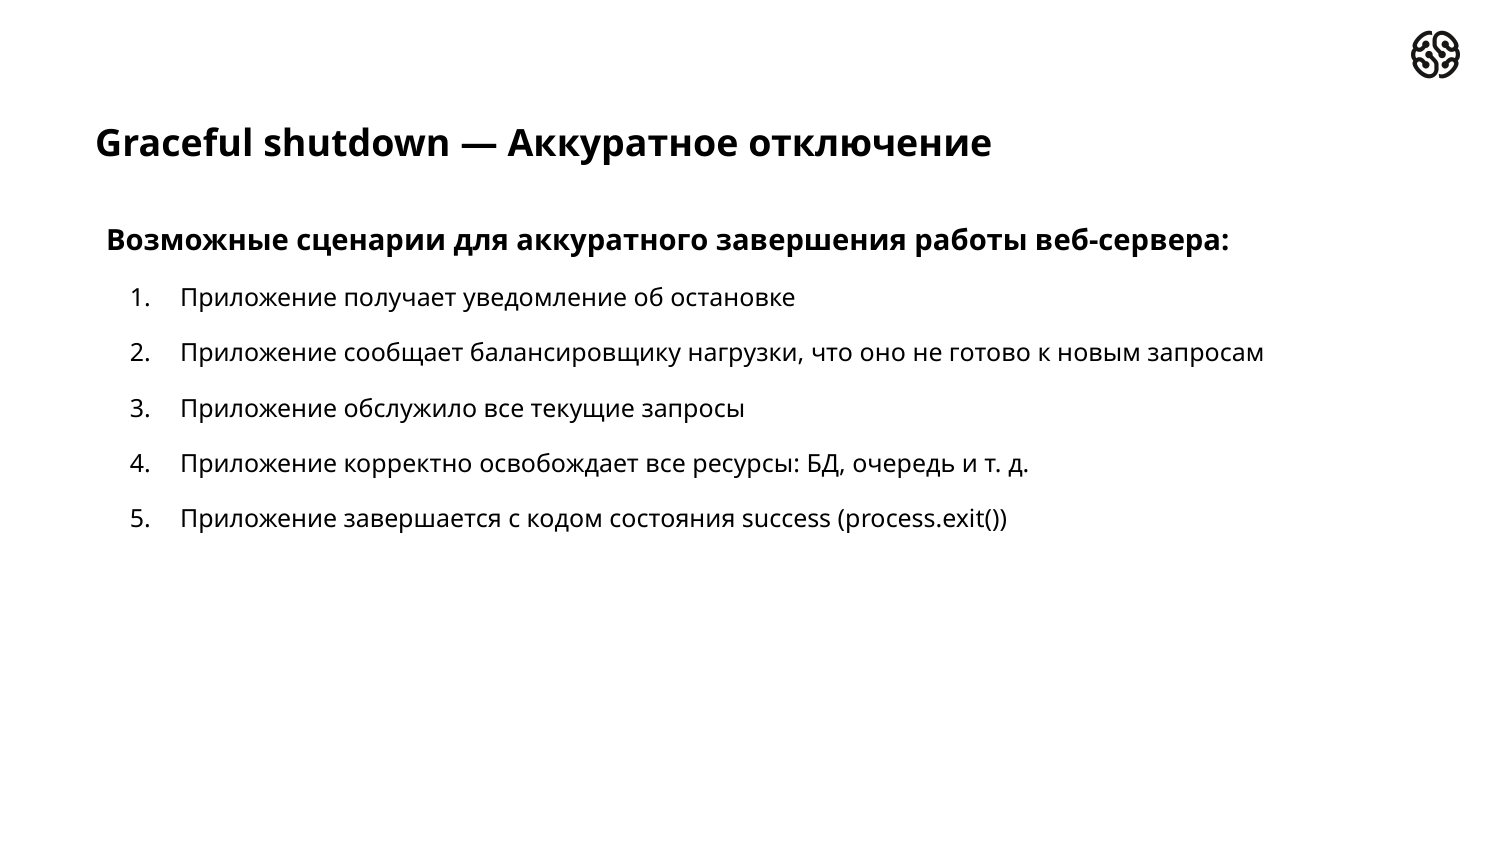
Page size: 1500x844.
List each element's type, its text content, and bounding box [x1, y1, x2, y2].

title Graceful shutdown — Аккуратное отключение [90, 22, 1413, 164]
text_box Возможные сценарии для аккуратного завершения работы веб-сервера: Приложение получает уведомление об остановке Приложение сообщает балансировщику нагрузки, что оно не готово к новым запросам Приложение обслужило все текущие запросы Приложение корректно освобождает все ресурсы: БД, очередь и т. д. Приложение завершается с кодом состояния success (process.exit()) [89, 201, 1363, 548]
picture [1413, 30, 1460, 79]
